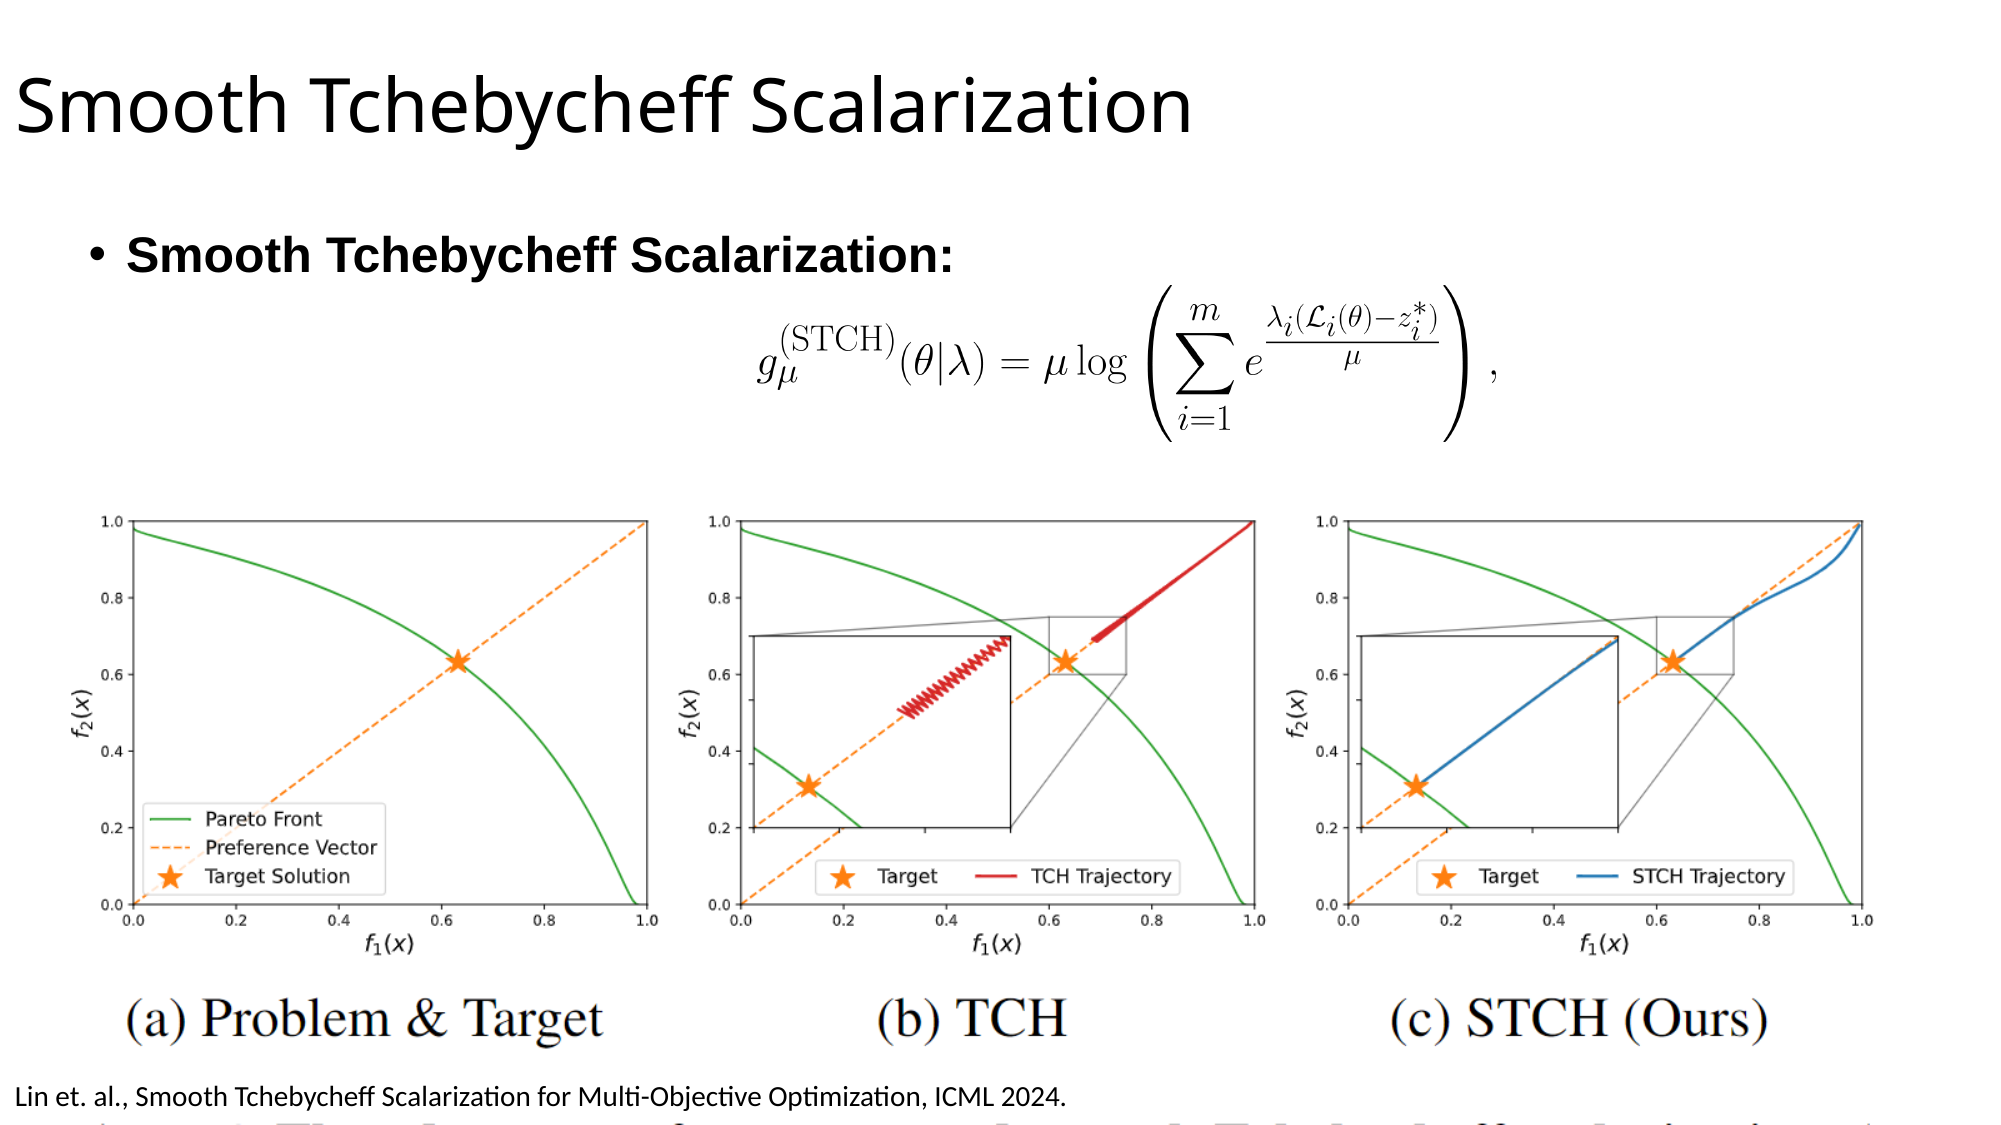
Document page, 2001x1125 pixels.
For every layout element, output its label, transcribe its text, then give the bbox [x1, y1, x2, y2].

picture [0, 474, 1895, 1125]
title Smooth Tchebycheff Scalarization [0, 0, 1903, 218]
text_box Smooth Tchebycheff Scalarization: [73, 140, 1852, 474]
picture [755, 285, 1496, 442]
